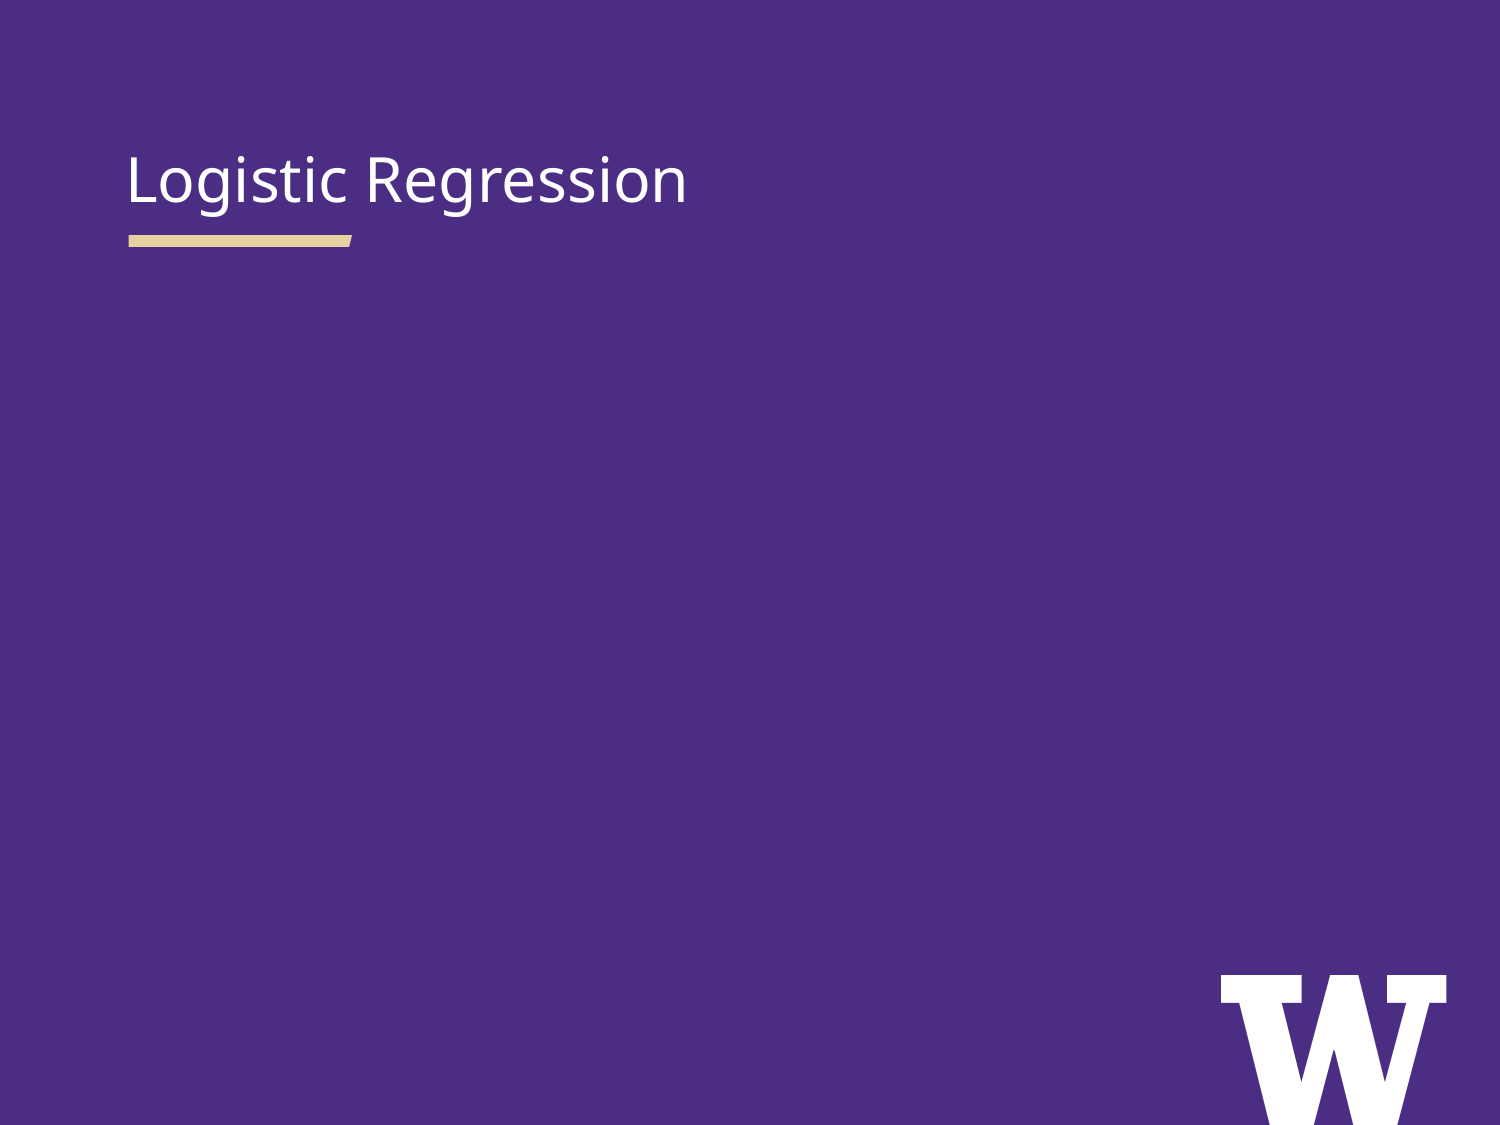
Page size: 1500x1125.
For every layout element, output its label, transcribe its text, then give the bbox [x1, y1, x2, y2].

picture [128, 235, 352, 247]
picture [1221, 975, 1447, 1125]
list Logistic Regression [110, 60, 1453, 224]
